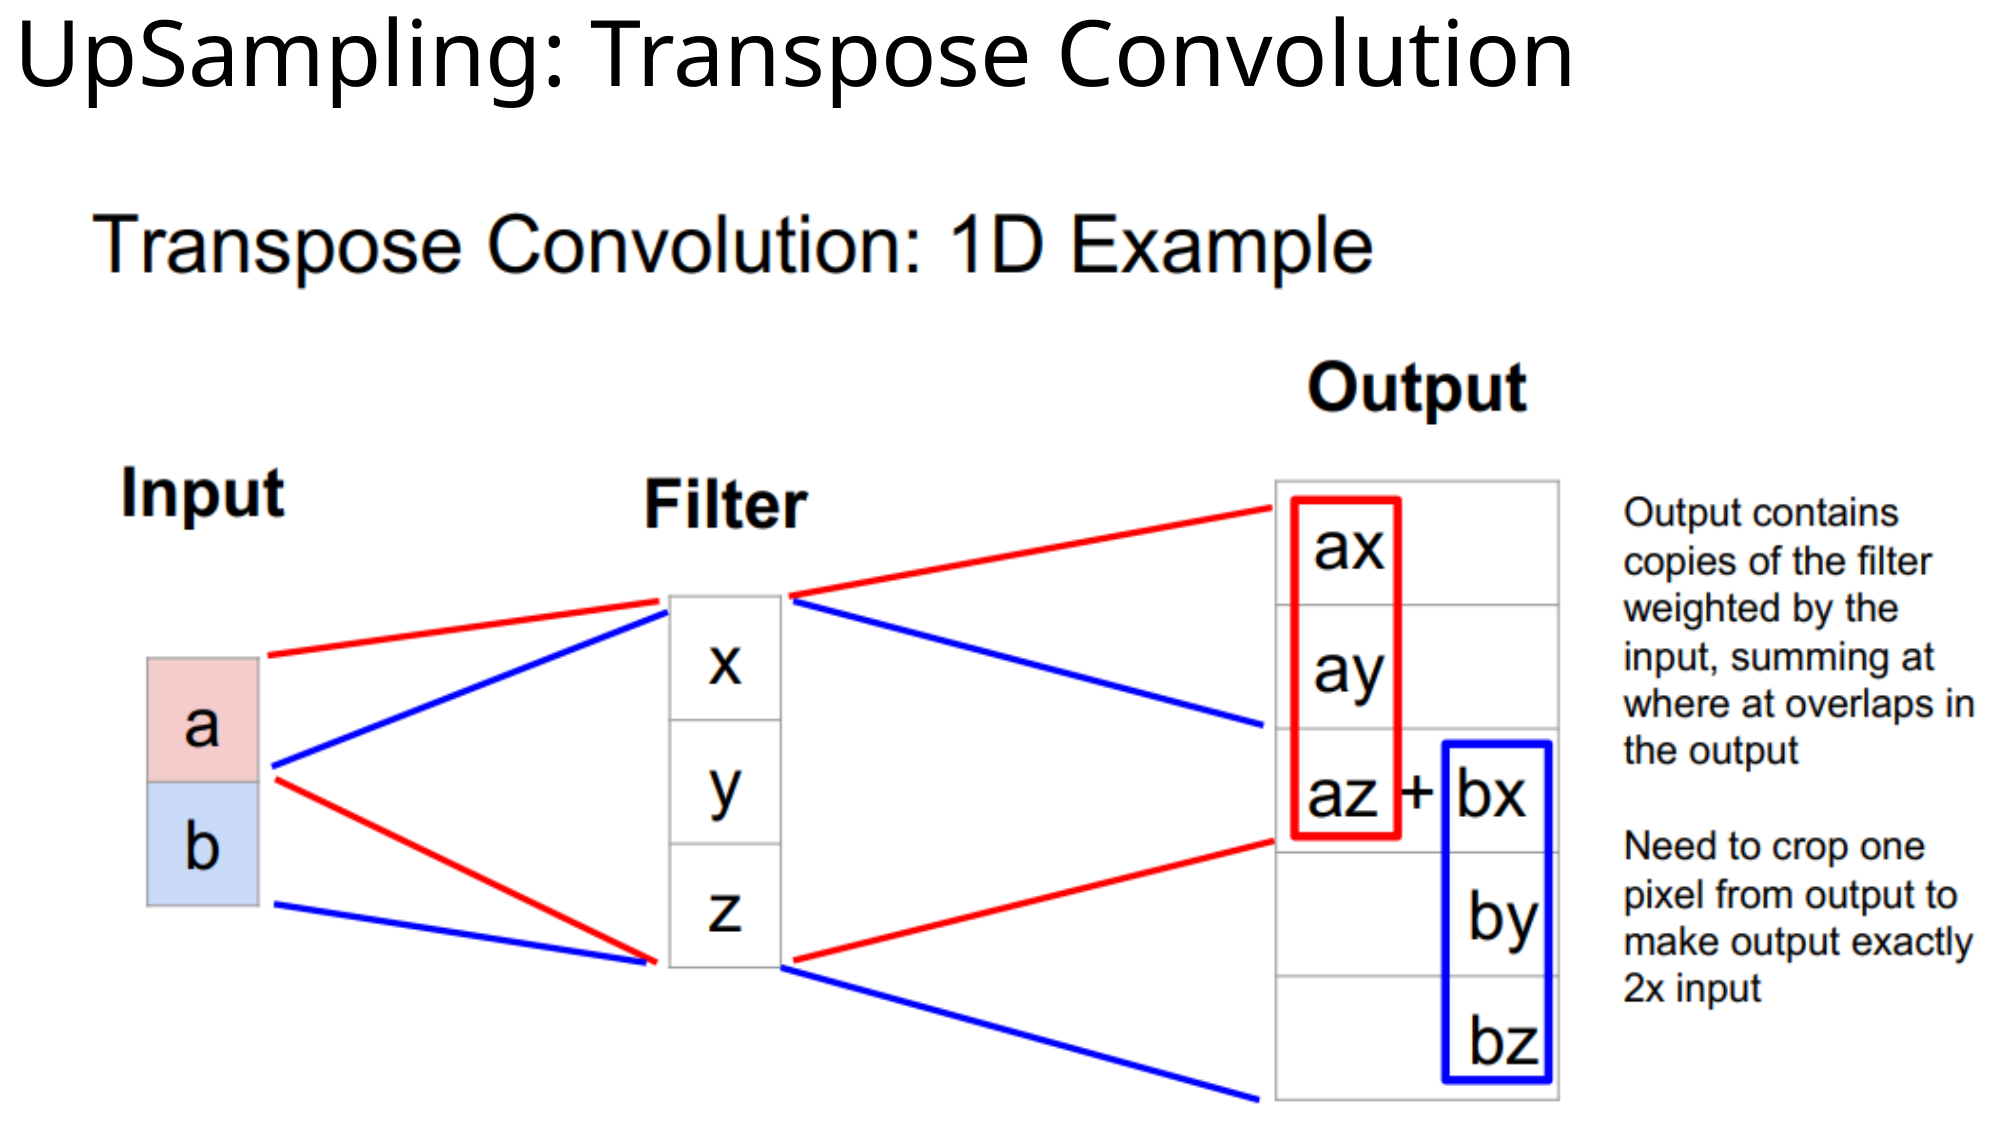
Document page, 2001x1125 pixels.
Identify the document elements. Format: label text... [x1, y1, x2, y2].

text_box UpSampling: Transpose Convolution [0, 0, 1988, 218]
picture [84, 185, 2000, 1125]
